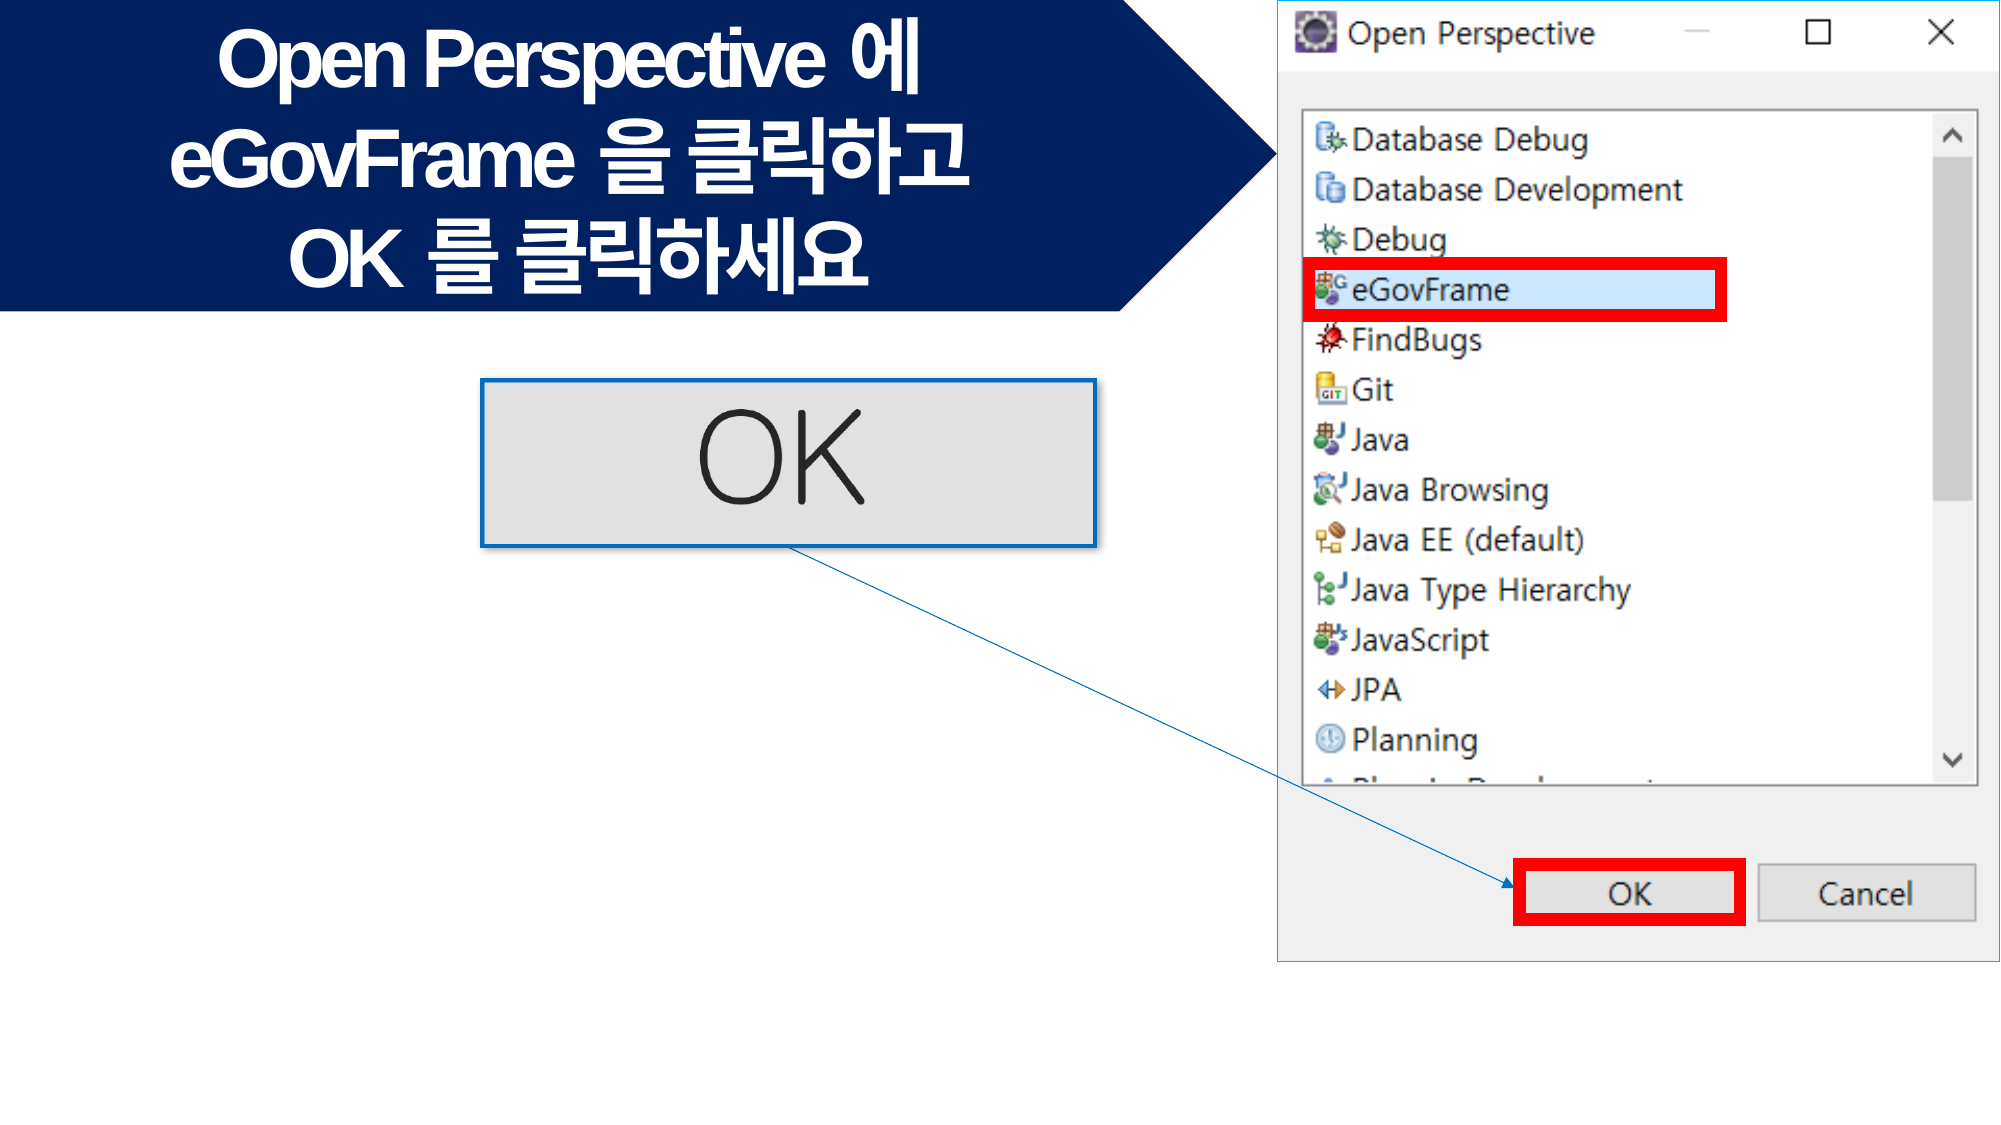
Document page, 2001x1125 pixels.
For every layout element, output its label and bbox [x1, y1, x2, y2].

text_box [788, 547, 1515, 888]
picture [480, 378, 1097, 548]
text_box [1277, 0, 2000, 962]
text_box [0, 0, 1276, 316]
